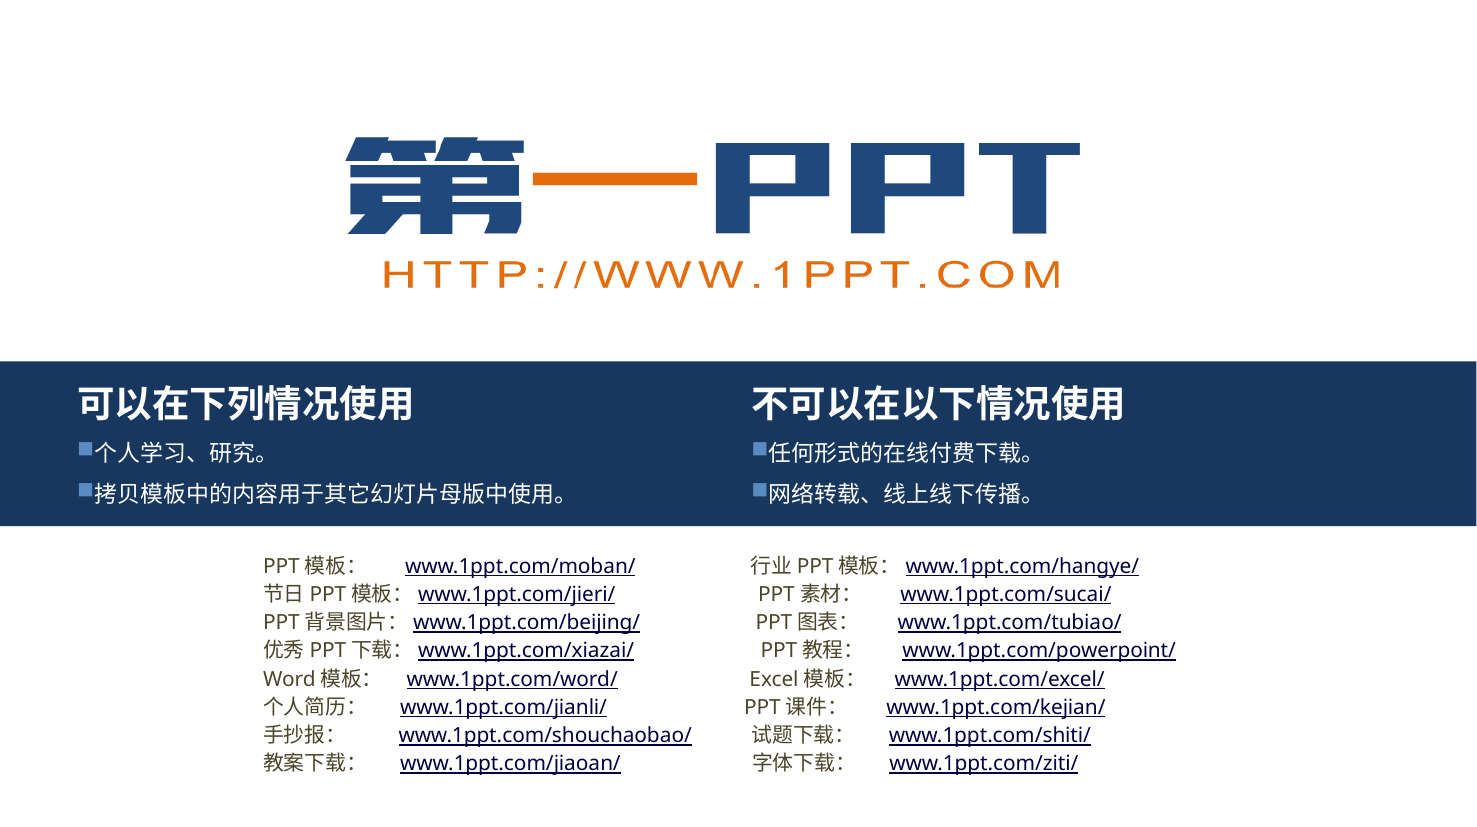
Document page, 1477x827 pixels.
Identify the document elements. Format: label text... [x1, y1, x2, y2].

text_box [0, 361, 1477, 527]
text_box 不可以在以下情况使用 任何形式的在线付费下载。 网络转载、线上线下传播。 [738, 373, 1401, 518]
text_box PPT模板： www.1ppt.com/moban/ 行业PPT模板：www.1ppt.com/hangye/ 节日PPT模板：www.1ppt.com/jieri/ PPT素材： www.1ppt.com/sucai/ PPT背景图片：www.1ppt.com/beijing/ PPT图表： www.1ppt.com/tubiao/ 优秀PPT下载：www.1ppt.com/xiazai/ PPT教程： www.1ppt.com/powerpoint/ Word模板： www.1ppt.com/word/ Excel模板： www.1ppt.com/excel/ 个人简历： www.1ppt.com/jianli/ PPT课件： www.1ppt.com/kejian/ 手抄报： www.1ppt.com/shouchaobao/ 试题下载： www.1ppt.com/shiti/ 教案下载： www.1ppt.com/jiaoan/ 字体下载： www.1ppt.com/ziti/ [248, 533, 1345, 797]
picture [235, 42, 1192, 327]
text_box 可以在下列情况使用 个人学习、研究。 拷贝模板中的内容用于其它幻灯片母版中使用。 [64, 373, 727, 518]
